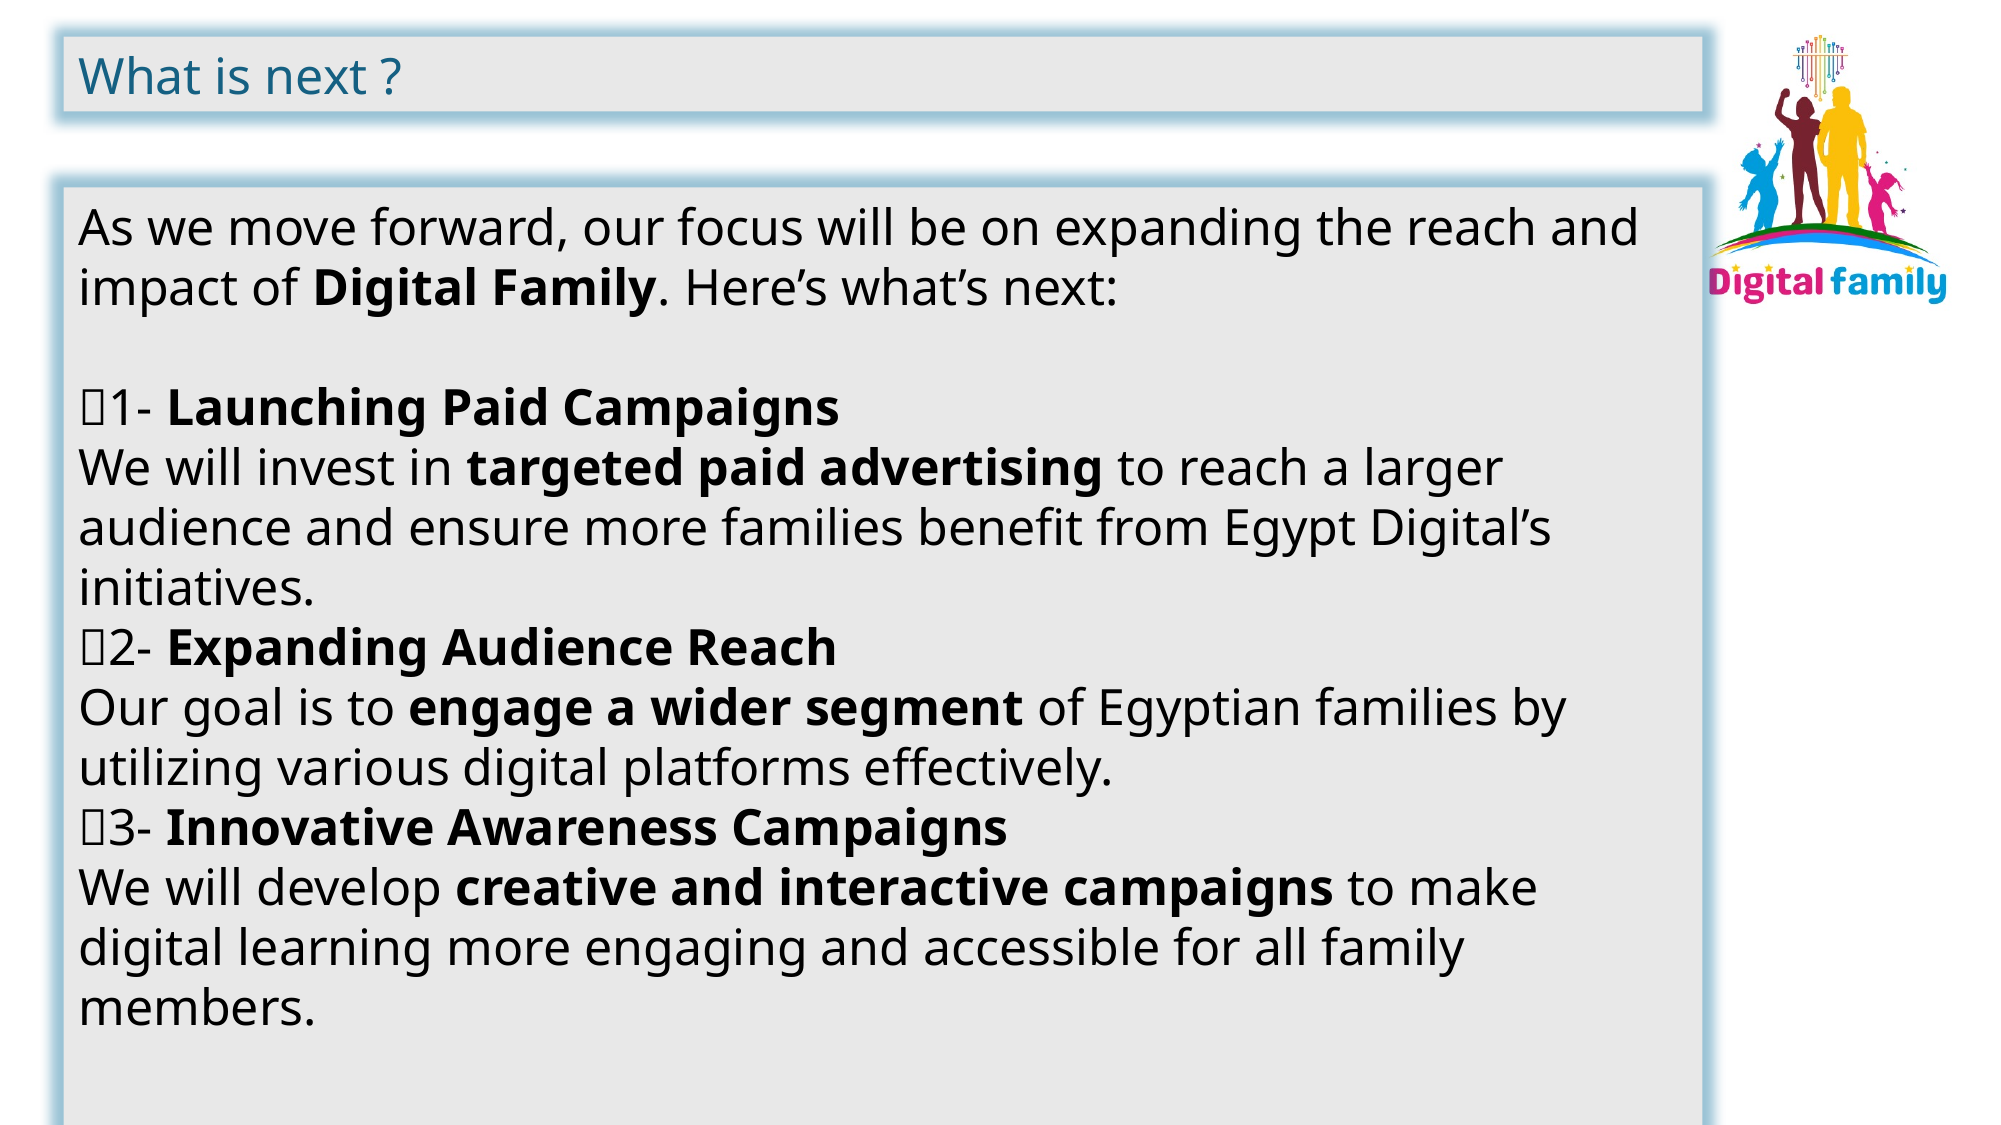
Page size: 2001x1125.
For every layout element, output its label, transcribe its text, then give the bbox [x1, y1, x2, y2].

picture [1640, 0, 2000, 359]
text_box As we move forward, our focus will be on expanding the reach and impact of Digital Family. Here’s what’s next: 🚀1- Launching Paid Campaigns We will invest in targeted paid advertising to reach a larger audience and ensure more families benefit from Egypt Digital’s initiatives. 🎯2- Expanding Audience Reach Our goal is to engage a wider segment of Egyptian families by utilizing various digital platforms effectively. 💡3- Innovative Awareness Campaigns We will develop creative and interactive campaigns to make digital learning more engaging and accessible for all family members. [63, 187, 1703, 1125]
text_box What is next ? [63, 36, 1703, 112]
